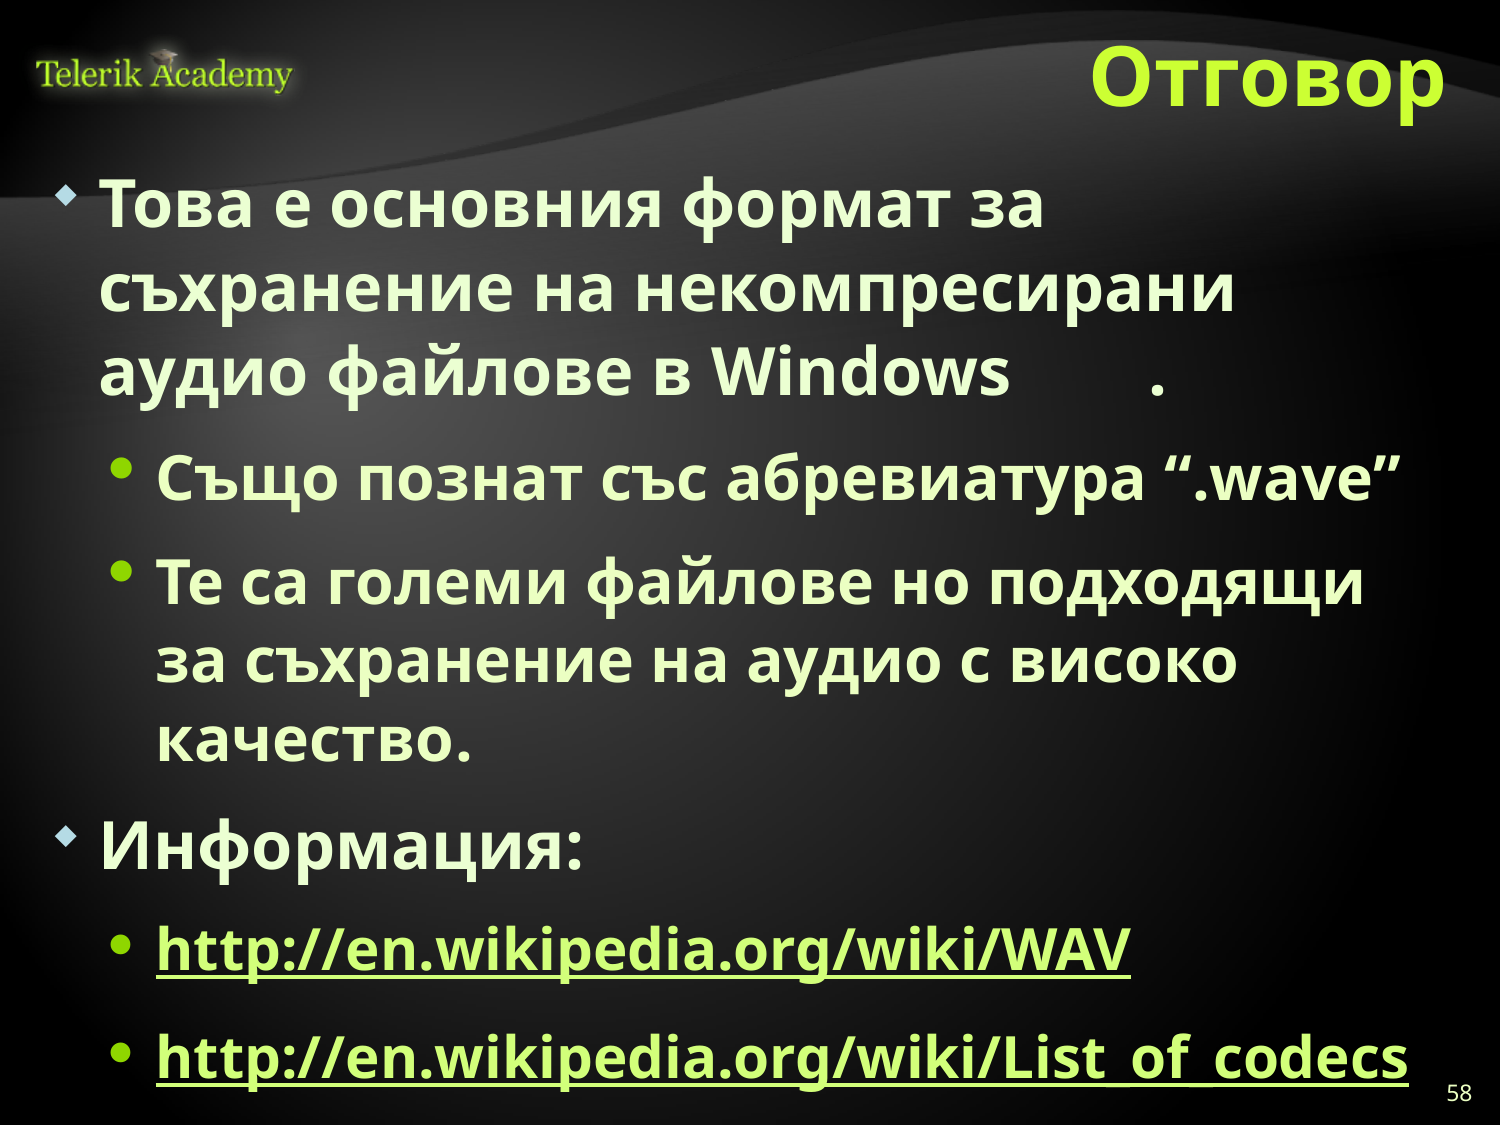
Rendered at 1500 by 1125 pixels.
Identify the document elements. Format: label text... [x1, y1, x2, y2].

list Това е основния формат за съхранение на некомпресирани аудио файлове в Windows . Също познат със абревиатура “.wave” Те са големи файлове но подходящи за съхранение на аудио с високо качество. Информация: http://en.wikipedia.org/wiki/WAV http://en.wikipedia.org/wiki/List_of_codecs [37, 149, 1463, 1100]
slide_number 58 [1412, 1074, 1488, 1113]
title Отговор [300, 12, 1463, 149]
picture [0, 0, 1500, 1125]
